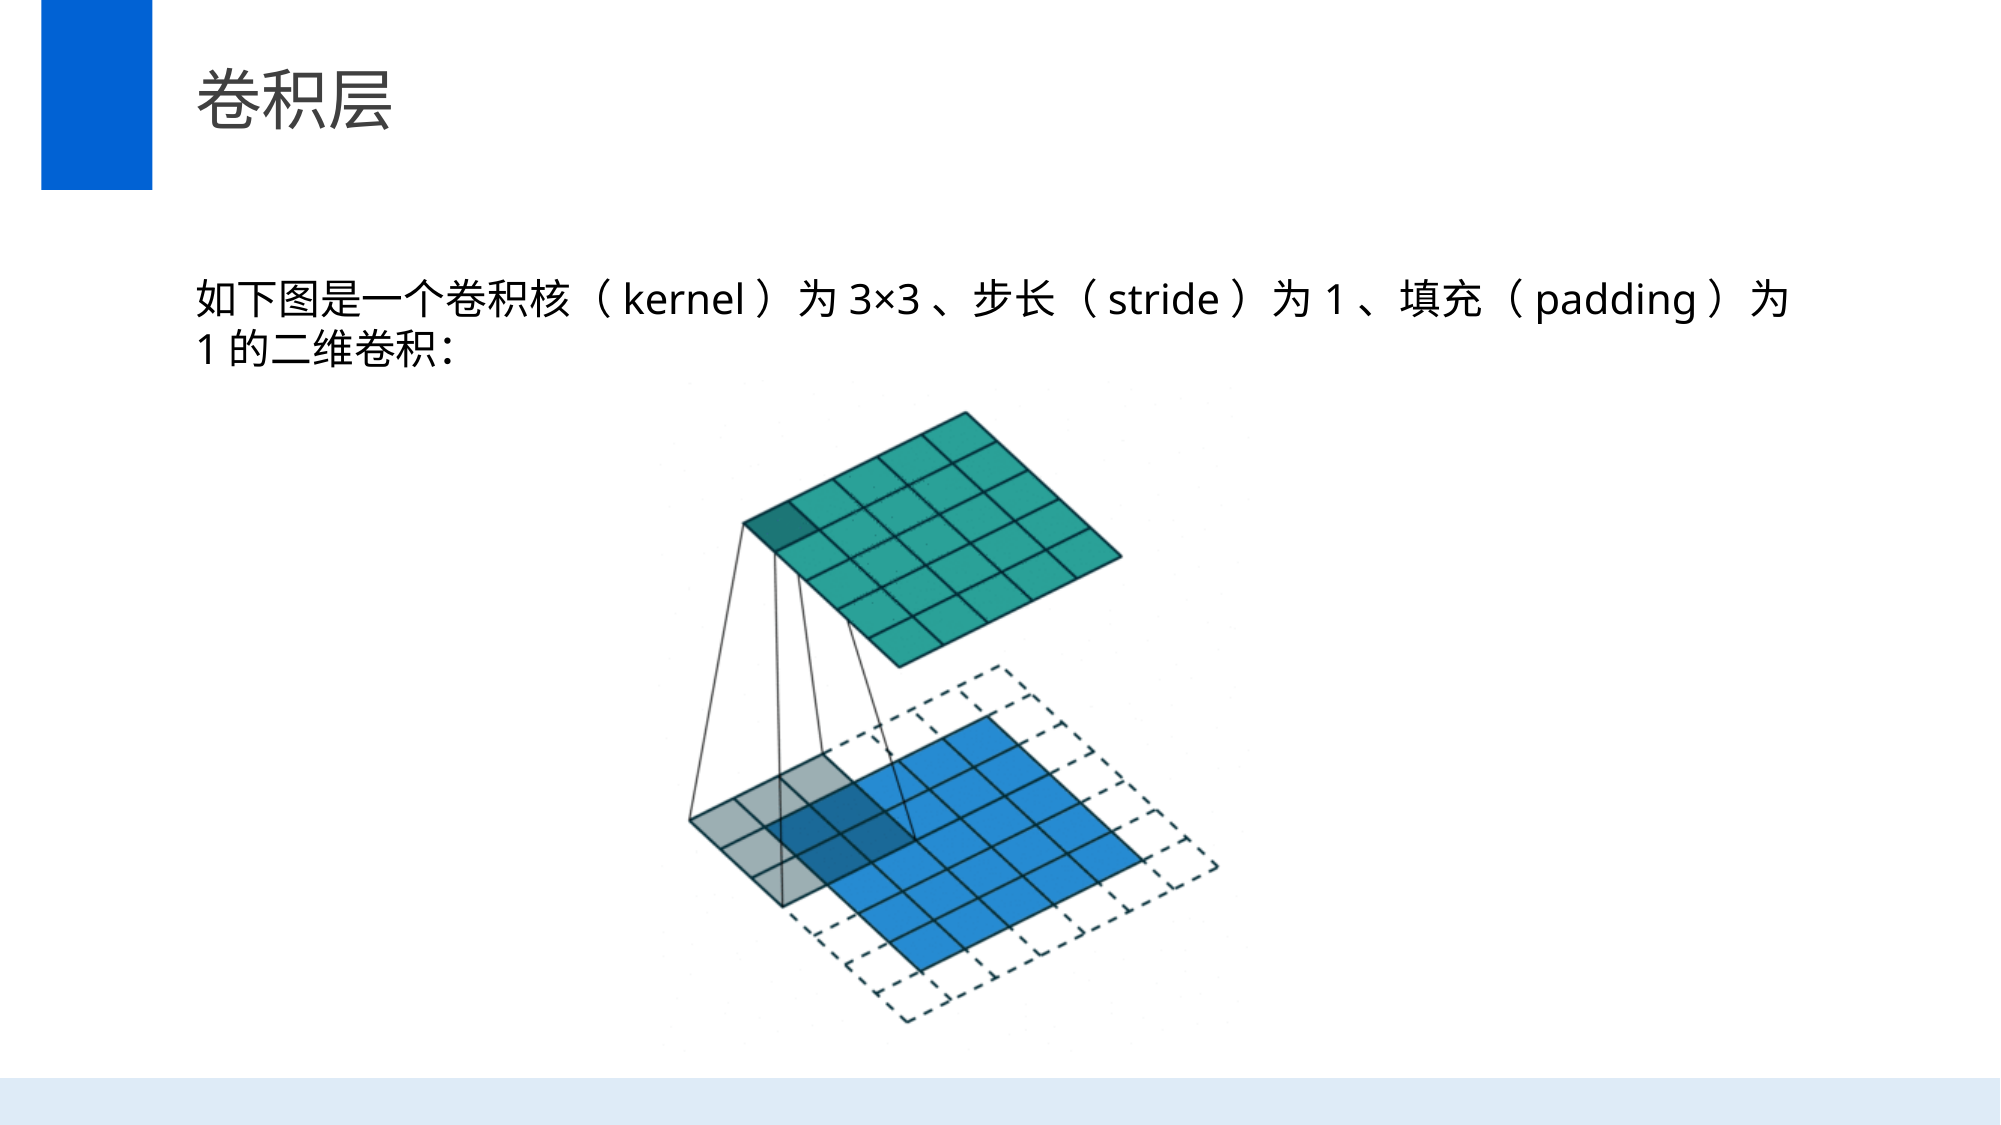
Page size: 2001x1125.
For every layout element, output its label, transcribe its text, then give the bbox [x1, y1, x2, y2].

text_box 如下图是一个卷积核（kernel）为3×3、步长（stride）为1、填充（padding）为1的二维卷积： [180, 265, 1816, 381]
text_box 卷积层 [180, 50, 411, 145]
picture [657, 380, 1251, 1055]
